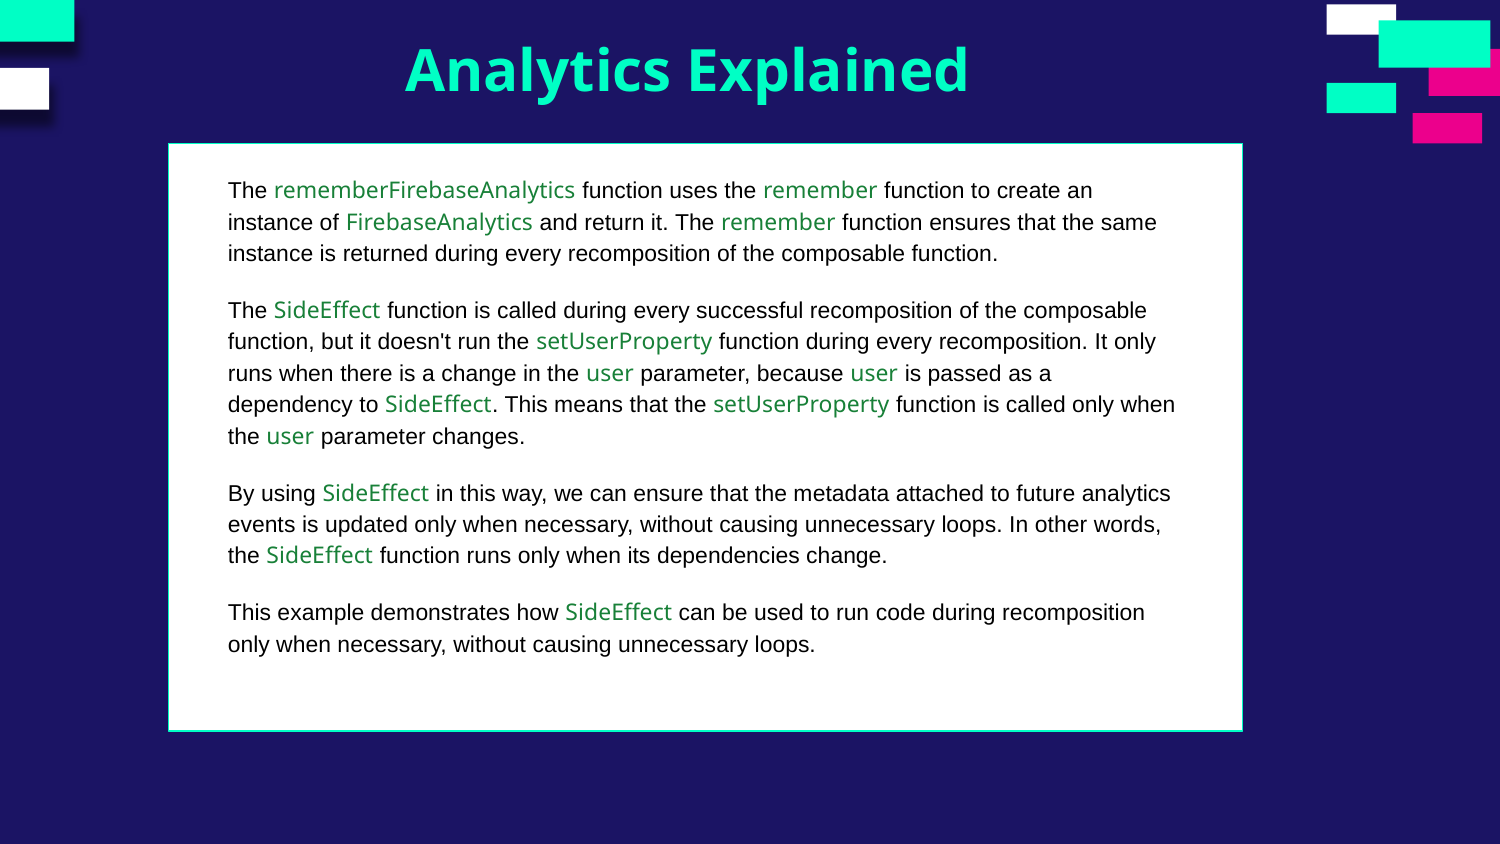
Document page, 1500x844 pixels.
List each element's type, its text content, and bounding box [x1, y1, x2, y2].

text_box [1412, 113, 1483, 144]
text_box [1428, 48, 1500, 96]
text_box The rememberFirebaseAnalytics function uses the remember function to create an instance of FirebaseAnalytics and return it. The remember function ensures that the same instance is returned during every recomposition of the composable function. The SideEffect function is called during every successful recomposition of the composable function, but it doesn't run the setUserProperty function during every recomposition. It only runs when there is a change in the user parameter, because user is passed as a dependency to SideEffect. This means that the setUserProperty function is called only when the user parameter changes. By using SideEffect in this way, we can ensure that the metadata attached to future analytics events is updated only when necessary, without causing unnecessary loops. In other words, the SideEffect function runs only when its dependencies change. This example demonstrates how SideEffect can be used to run code during recomposition only when necessary, without causing unnecessary loops. [213, 156, 1195, 732]
title Analytics Explained [255, 17, 1121, 128]
text_box [1378, 20, 1491, 68]
text_box [0, 0, 75, 42]
text_box [168, 143, 1243, 732]
text_box [0, 67, 50, 110]
text_box [1326, 4, 1397, 35]
text_box [1326, 82, 1397, 114]
